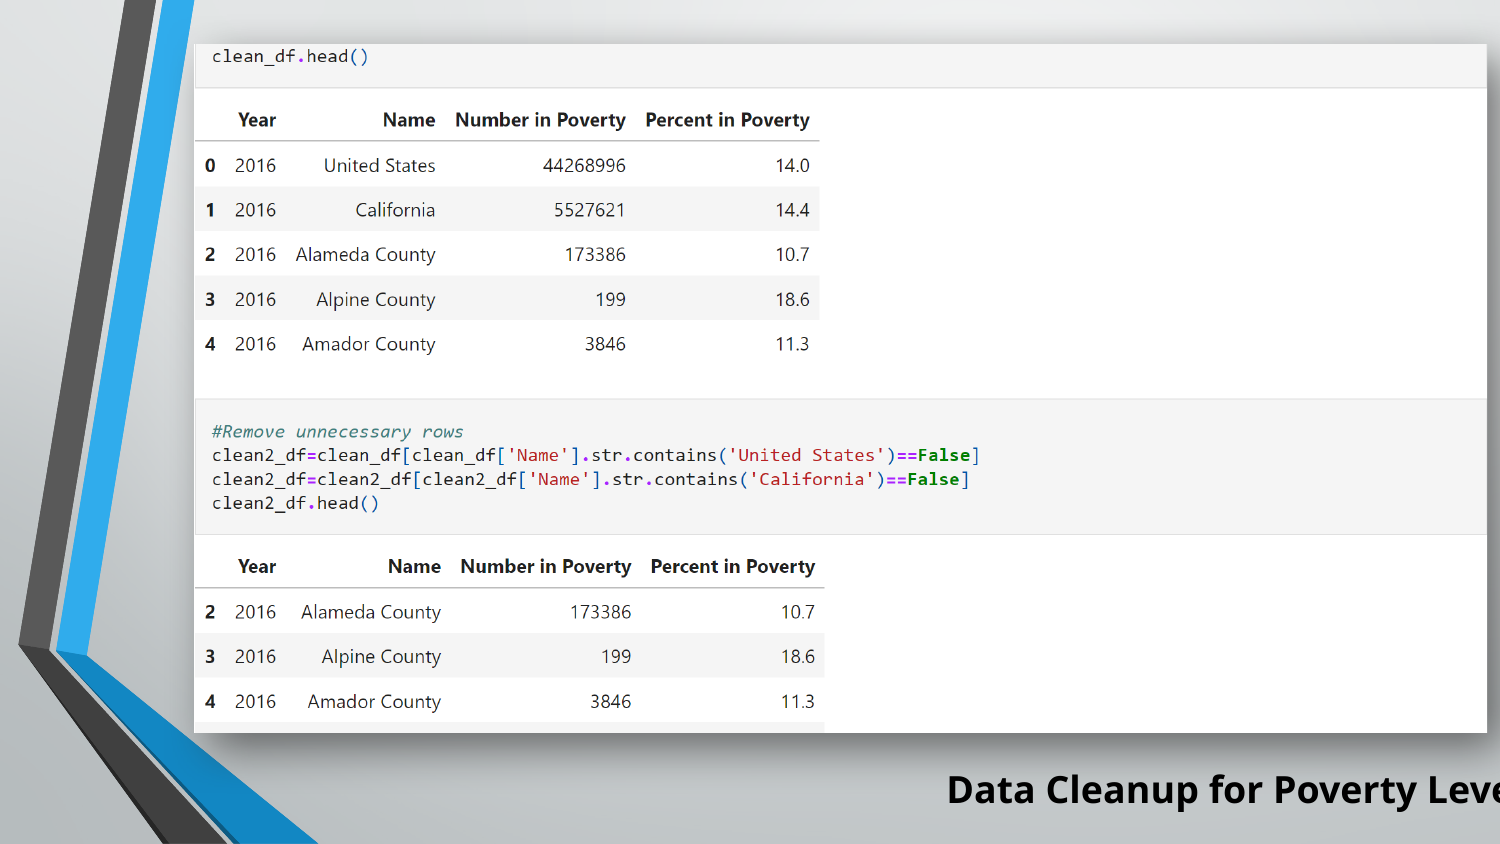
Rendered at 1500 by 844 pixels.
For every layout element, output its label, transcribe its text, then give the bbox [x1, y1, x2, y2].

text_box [18, 0, 319, 844]
text_box Data Cleanup for Poverty Levels [931, 758, 1500, 844]
picture [193, 44, 1488, 733]
